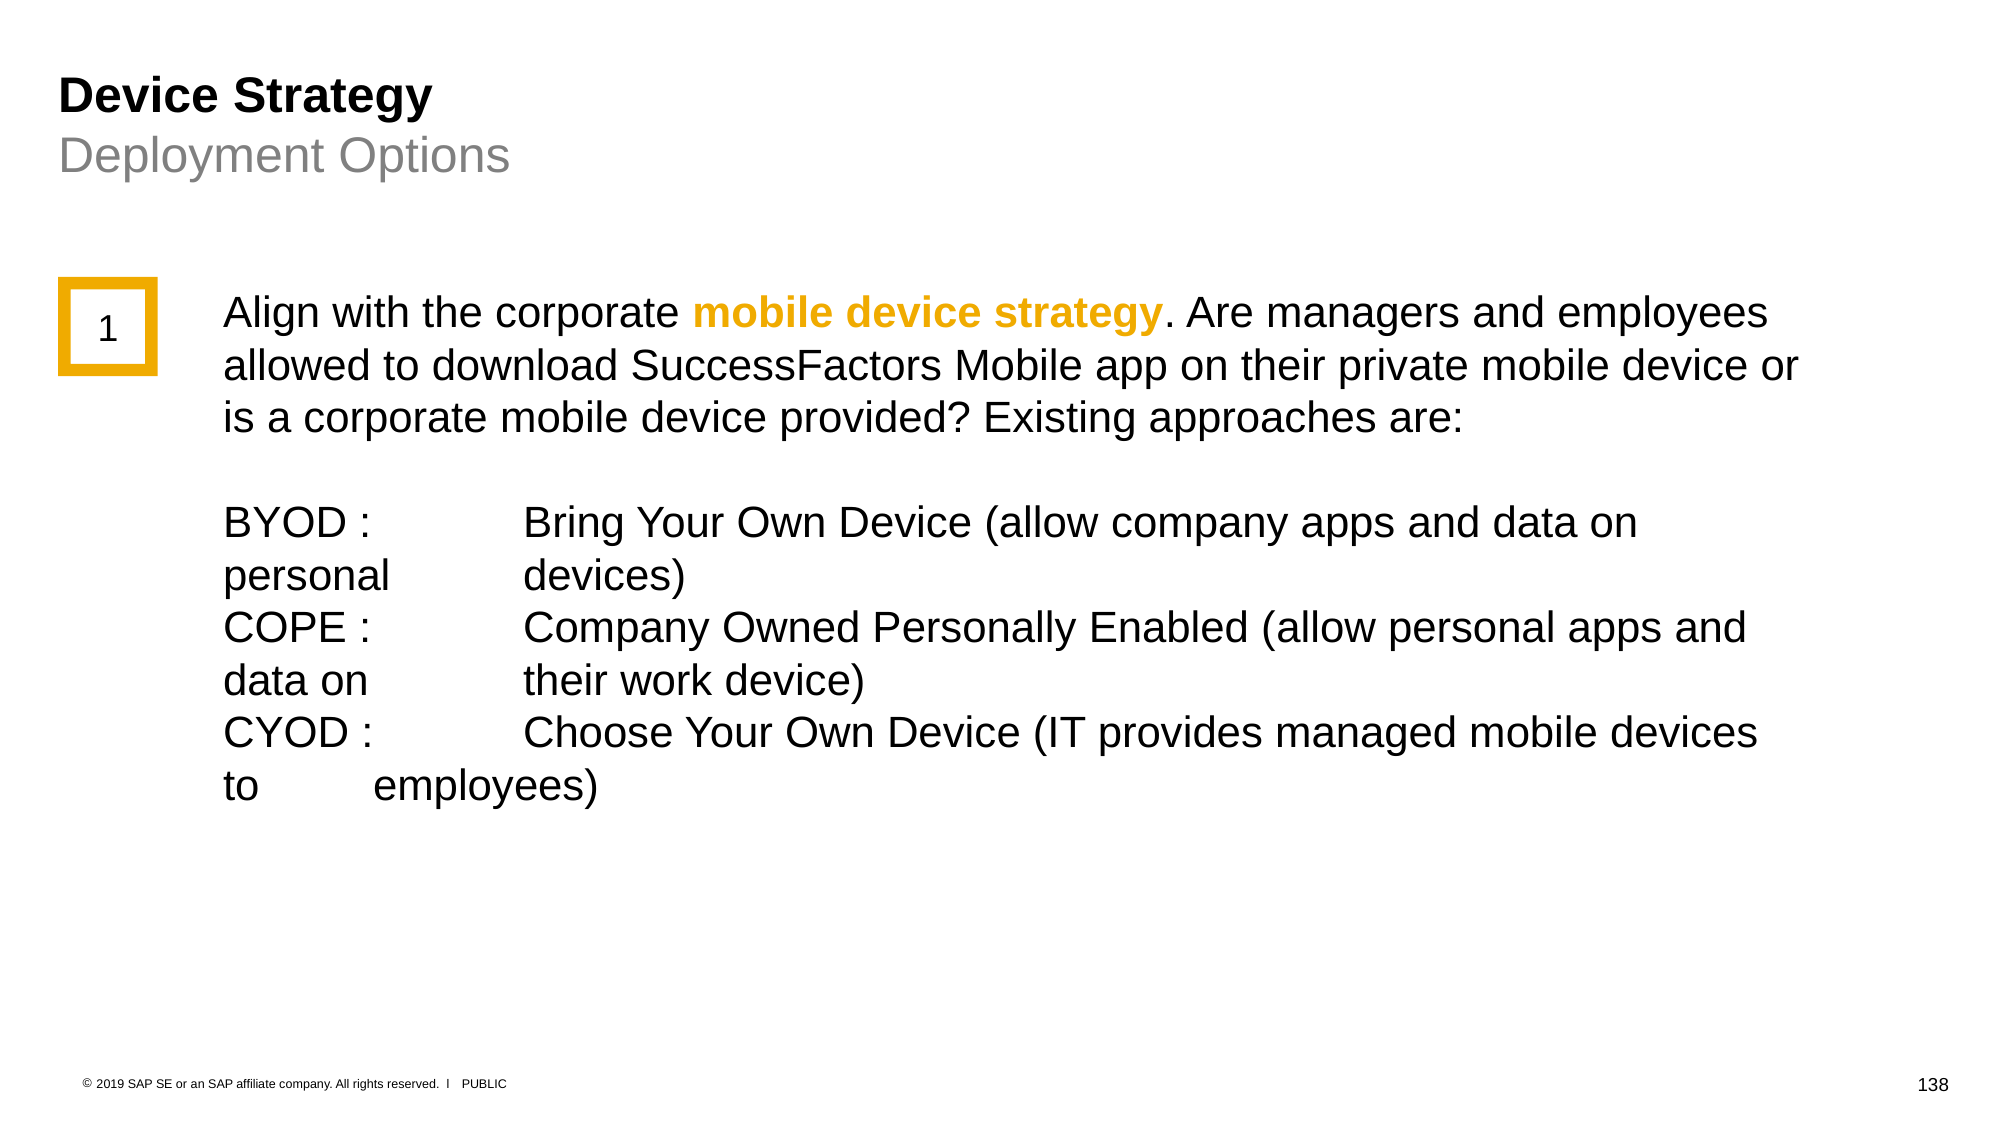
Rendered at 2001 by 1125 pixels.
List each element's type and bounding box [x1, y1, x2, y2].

text_box [53, 276, 1835, 997]
title [58, 62, 1783, 184]
